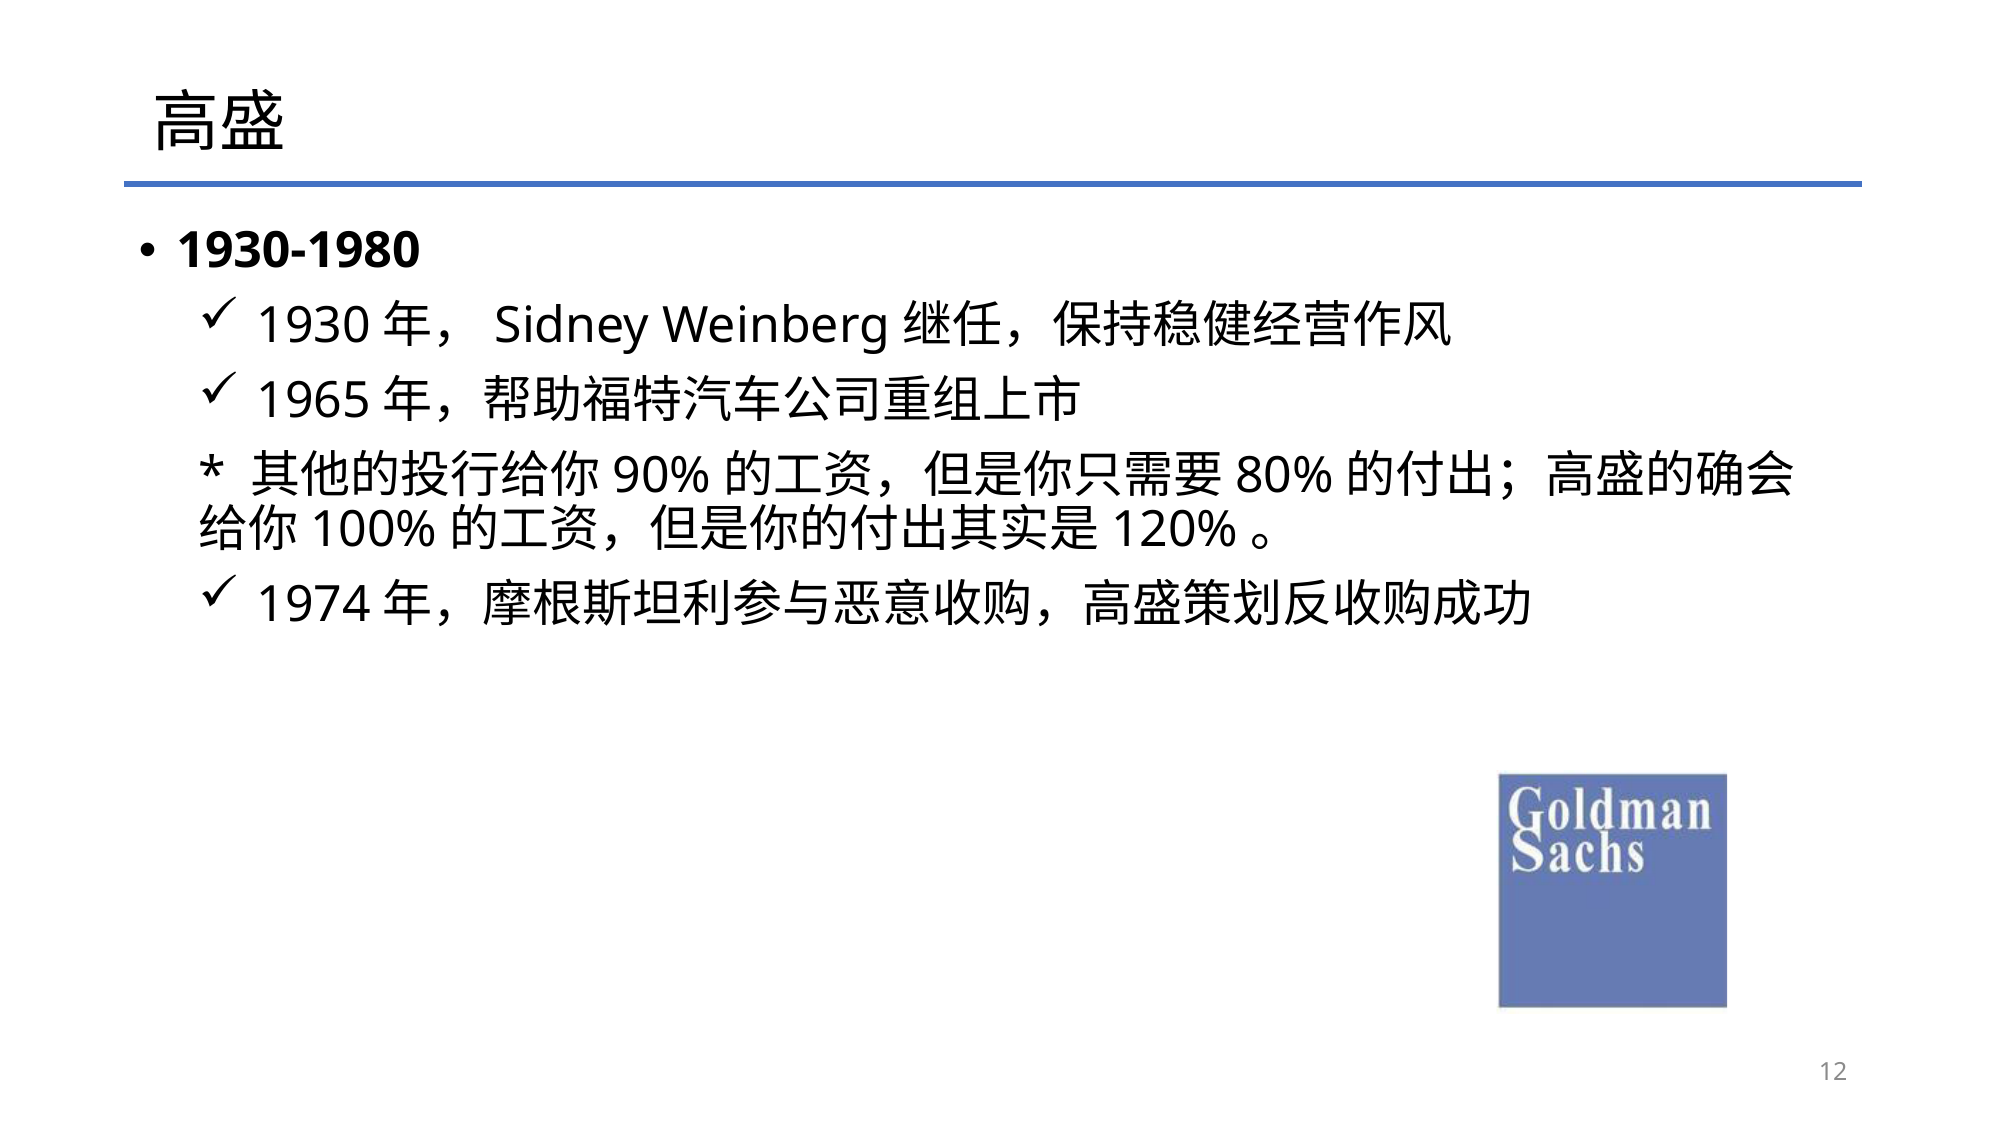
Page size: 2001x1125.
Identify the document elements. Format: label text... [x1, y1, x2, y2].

title 高盛 [137, 59, 1863, 184]
slide_number 12 [1412, 1042, 1863, 1103]
picture [1496, 770, 1728, 1014]
list 1930-1980 1930年，Sidney Weinberg继任，保持稳健经营作风 1965年，帮助福特汽车公司重组上市 * 其他的投行给你90%的工资，但是你只需要80%的付出；高盛的确会给你100%的工资，但是你的付出其实是120%。 1974年，摩根斯坦利参与恶意收购，高盛策划反收购成功 [123, 217, 1849, 973]
